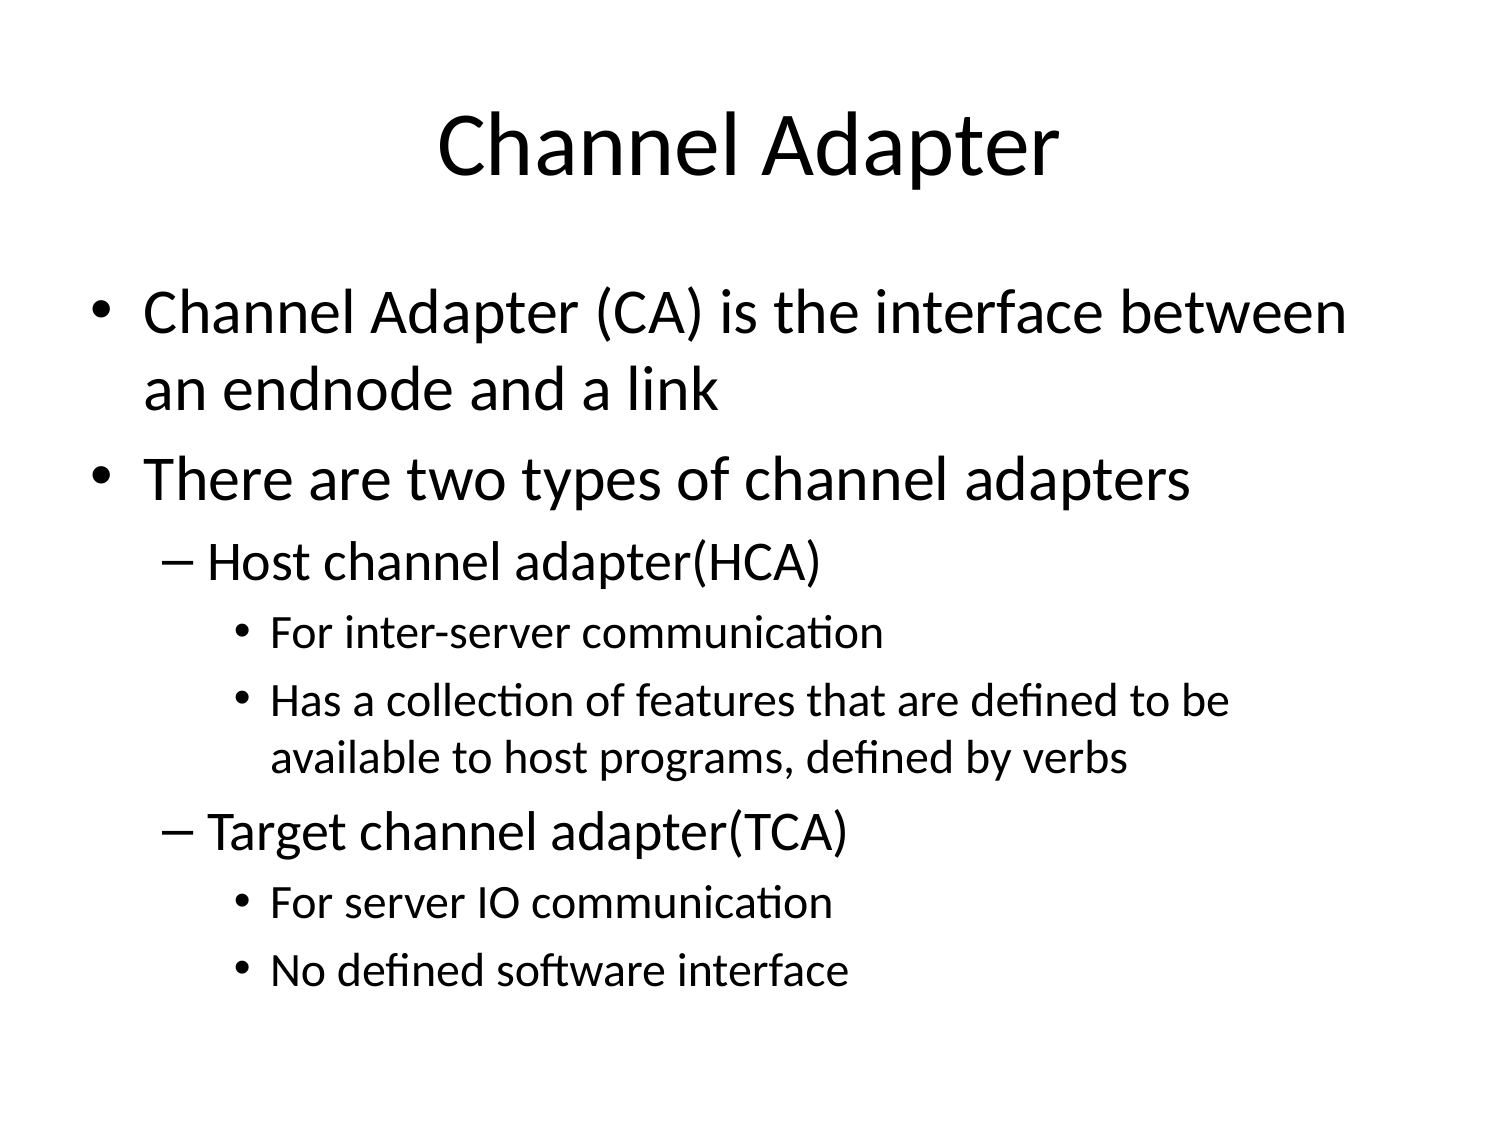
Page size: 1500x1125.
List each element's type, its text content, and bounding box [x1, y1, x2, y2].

list Channel Adapter (CA) is the interface between an endnode and a link There are two types of channel adapters Host channel adapter(HCA) For inter-server communication Has a collection of features that are defined to be available to host programs, defined by verbs Target channel adapter(TCA) For server IO communication No defined software interface [75, 262, 1425, 1005]
title Channel Adapter [75, 45, 1425, 233]
